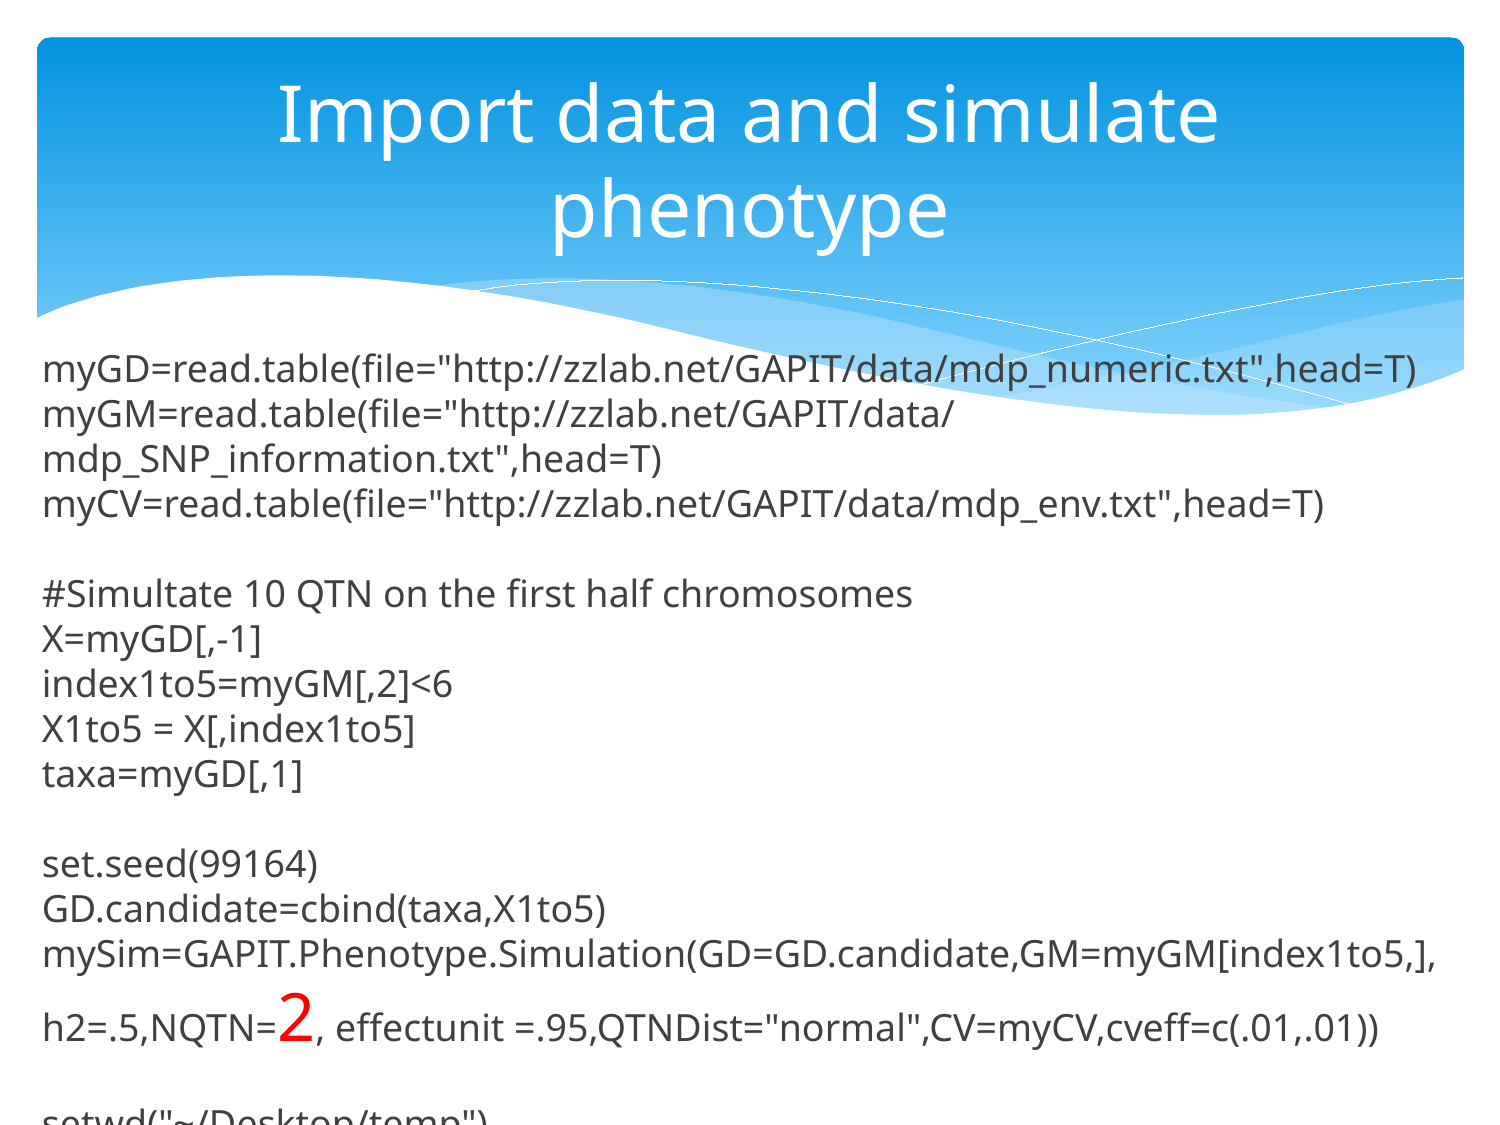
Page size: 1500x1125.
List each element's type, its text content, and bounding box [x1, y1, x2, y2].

title Import data and simulate phenotype [75, 55, 1425, 261]
text_box myGD=read.table(file="http://zzlab.net/GAPIT/data/mdp_numeric.txt",head=T) myGM=read.table(file="http://zzlab.net/GAPIT/data/mdp_SNP_information.txt",head=T) myCV=read.table(file="http://zzlab.net/GAPIT/data/mdp_env.txt",head=T) #Simultate 10 QTN on the first half chromosomes X=myGD[,-1] index1to5=myGM[,2]<6 X1to5 = X[,index1to5] taxa=myGD[,1] set.seed(99164) GD.candidate=cbind(taxa,X1to5) mySim=GAPIT.Phenotype.Simulation(GD=GD.candidate,GM=myGM[index1to5,],h2=.5,NQTN=2, effectunit =.95,QTNDist="normal",CV=myCV,cveff=c(.01,.01)) setwd("~/Desktop/temp") [27, 337, 1473, 1125]
